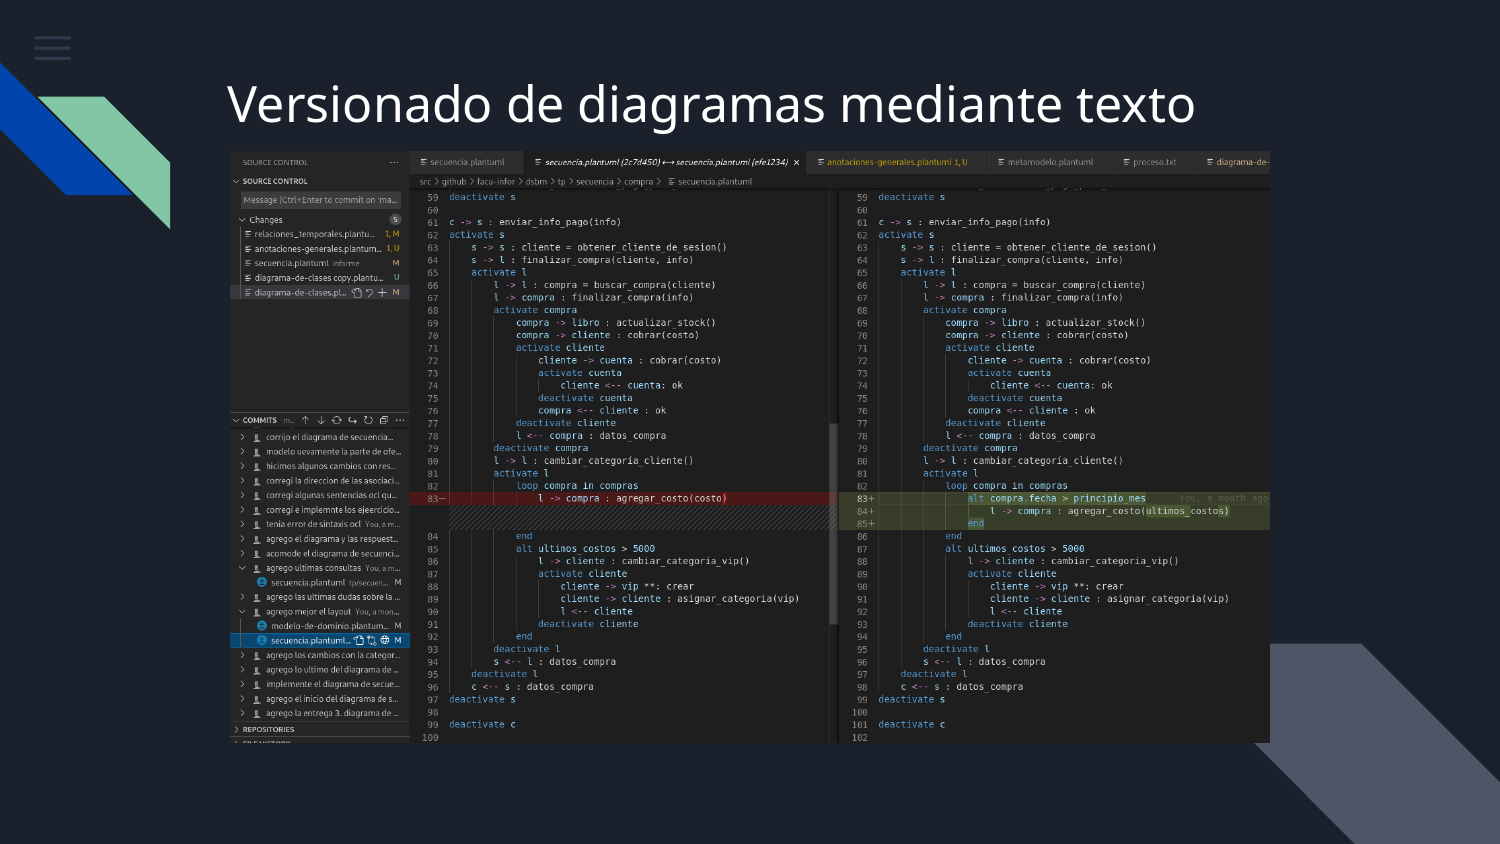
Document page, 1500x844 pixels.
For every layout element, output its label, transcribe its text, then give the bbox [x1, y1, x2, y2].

text_box [1263, 643, 1500, 844]
picture [229, 150, 1270, 744]
title Versionado de diagramas mediante texto [212, 57, 1423, 320]
